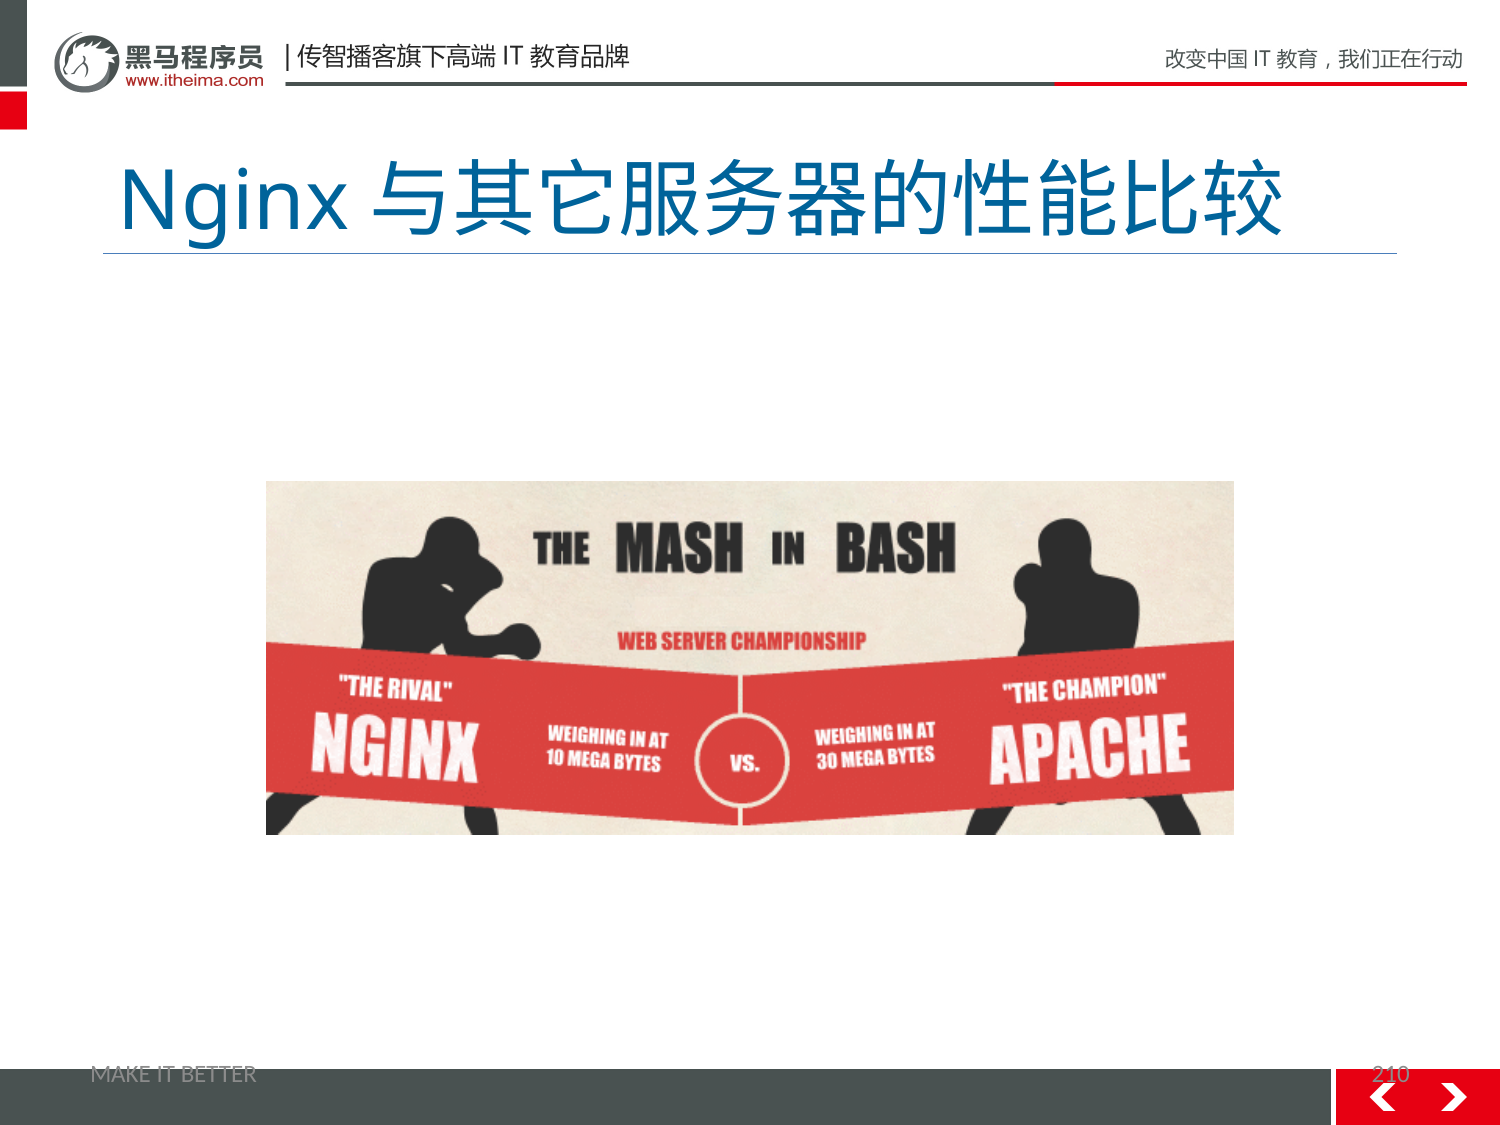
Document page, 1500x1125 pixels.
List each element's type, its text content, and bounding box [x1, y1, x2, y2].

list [266, 481, 1234, 835]
picture [0, 0, 1500, 1125]
slide_number 210 [1074, 1042, 1425, 1103]
slide_number MAKE IT BETTER [75, 1042, 425, 1103]
title Nginx与其它服务器的性能比较 [103, 95, 1397, 254]
